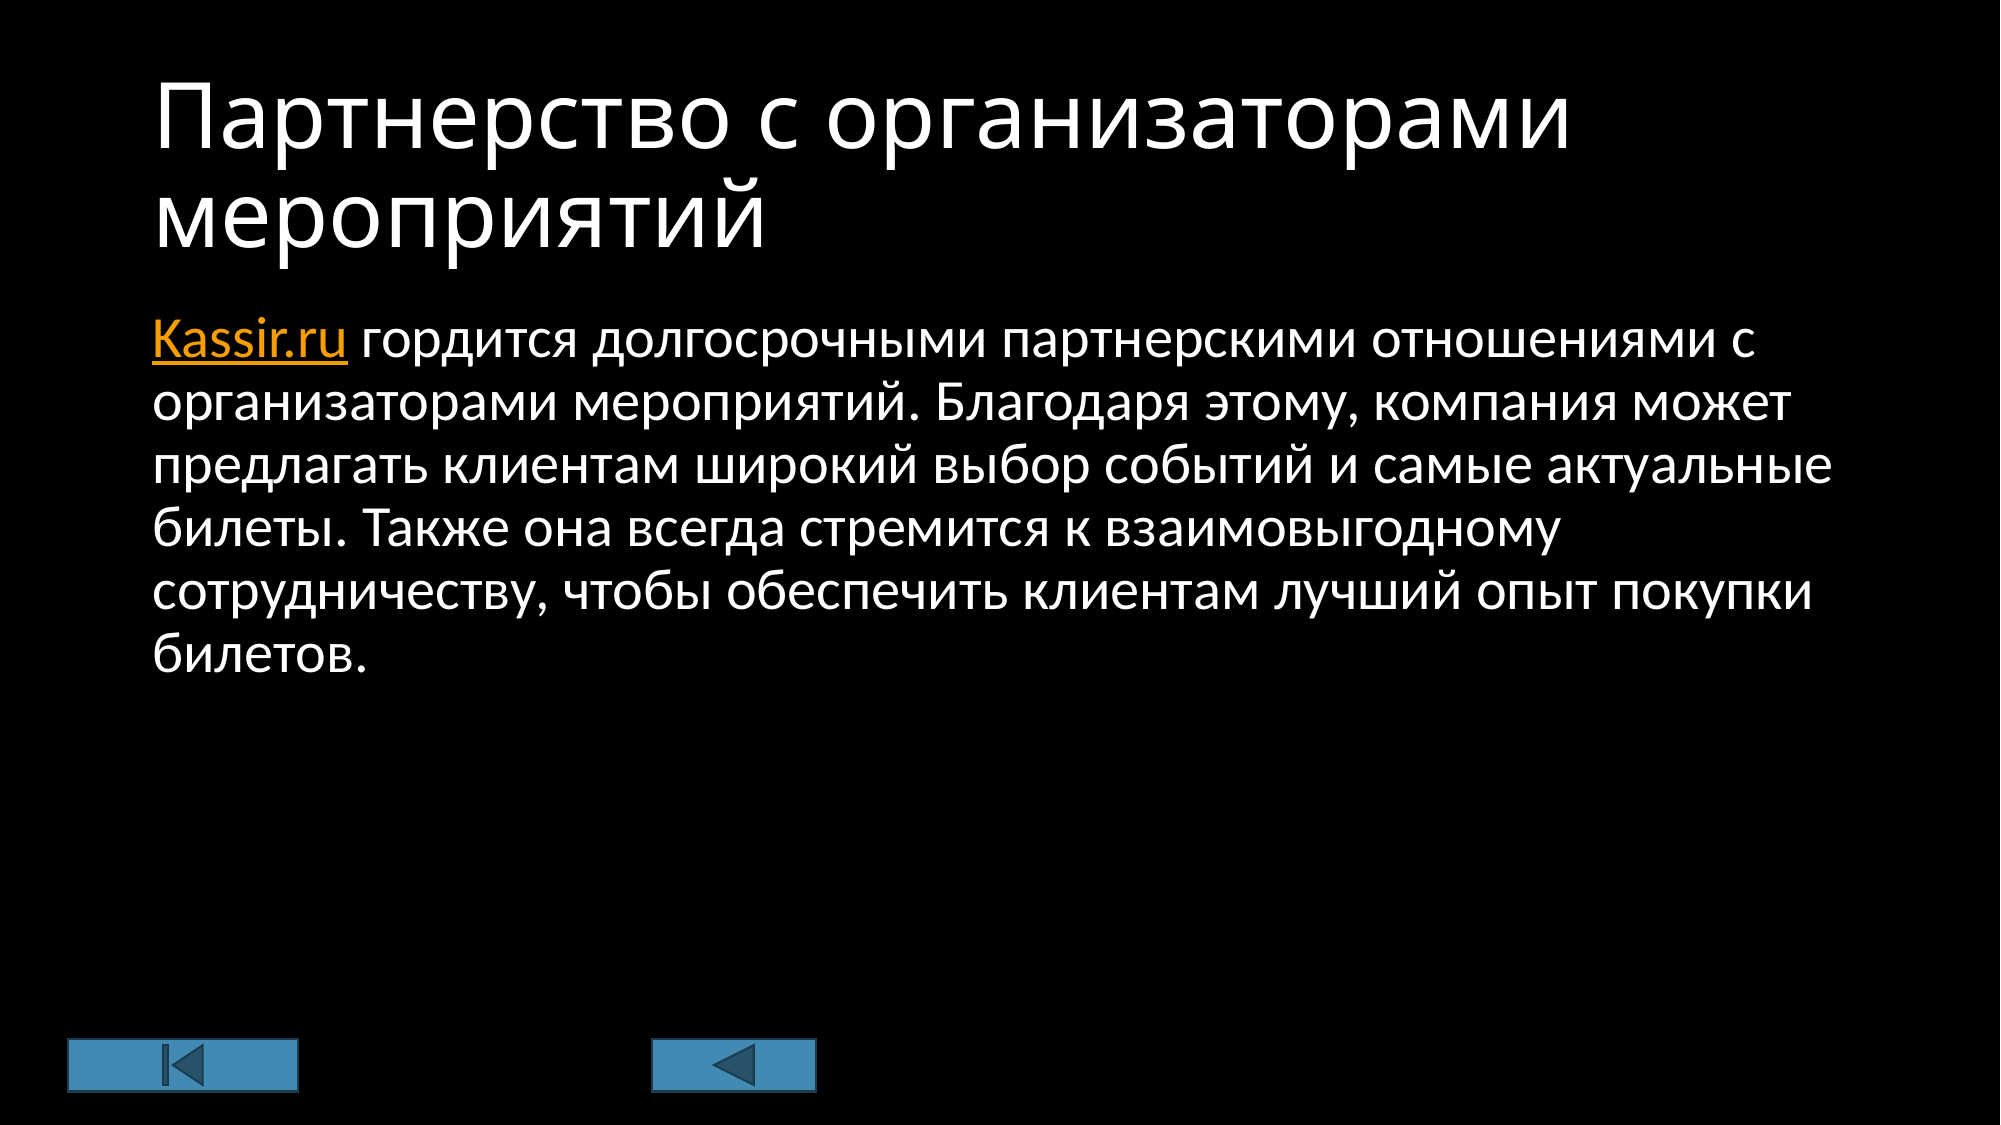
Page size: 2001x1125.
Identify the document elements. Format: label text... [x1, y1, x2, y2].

title Партнерство с организаторами мероприятий [137, 59, 1863, 278]
text_box [67, 1038, 299, 1093]
list Kassir.ru гордится долгосрочными партнерскими отношениями с организаторами мероприятий. Благодаря этому, компания может предлагать клиентам широкий выбор событий и самые актуальные билеты. Также она всегда стремится к взаимовыгодному сотрудничеству, чтобы обеспечить клиентам лучший опыт покупки билетов. [137, 299, 1863, 1014]
text_box [651, 1038, 817, 1093]
